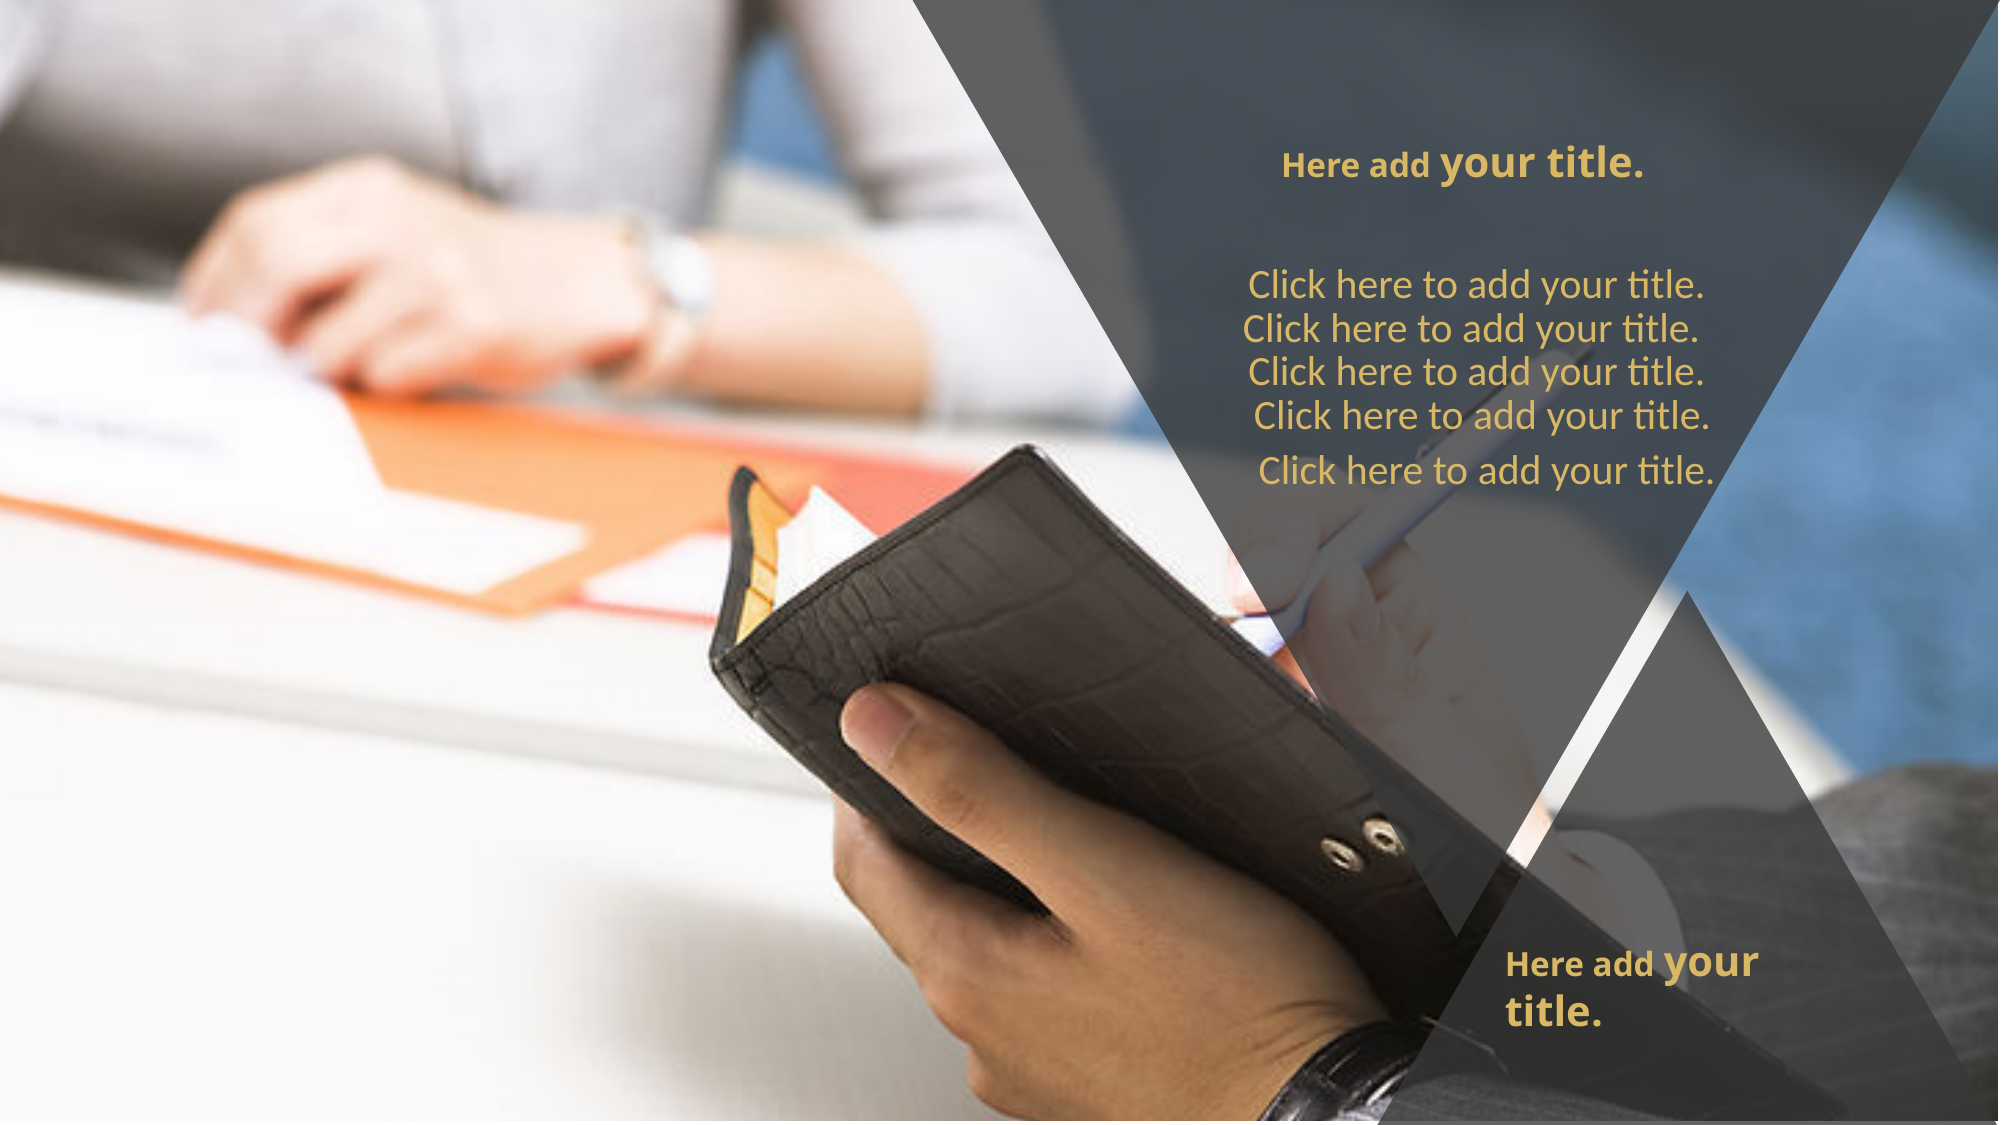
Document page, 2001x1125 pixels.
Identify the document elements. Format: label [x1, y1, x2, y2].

picture [0, 0, 2000, 1121]
text_box [1376, 1121, 1999, 1125]
